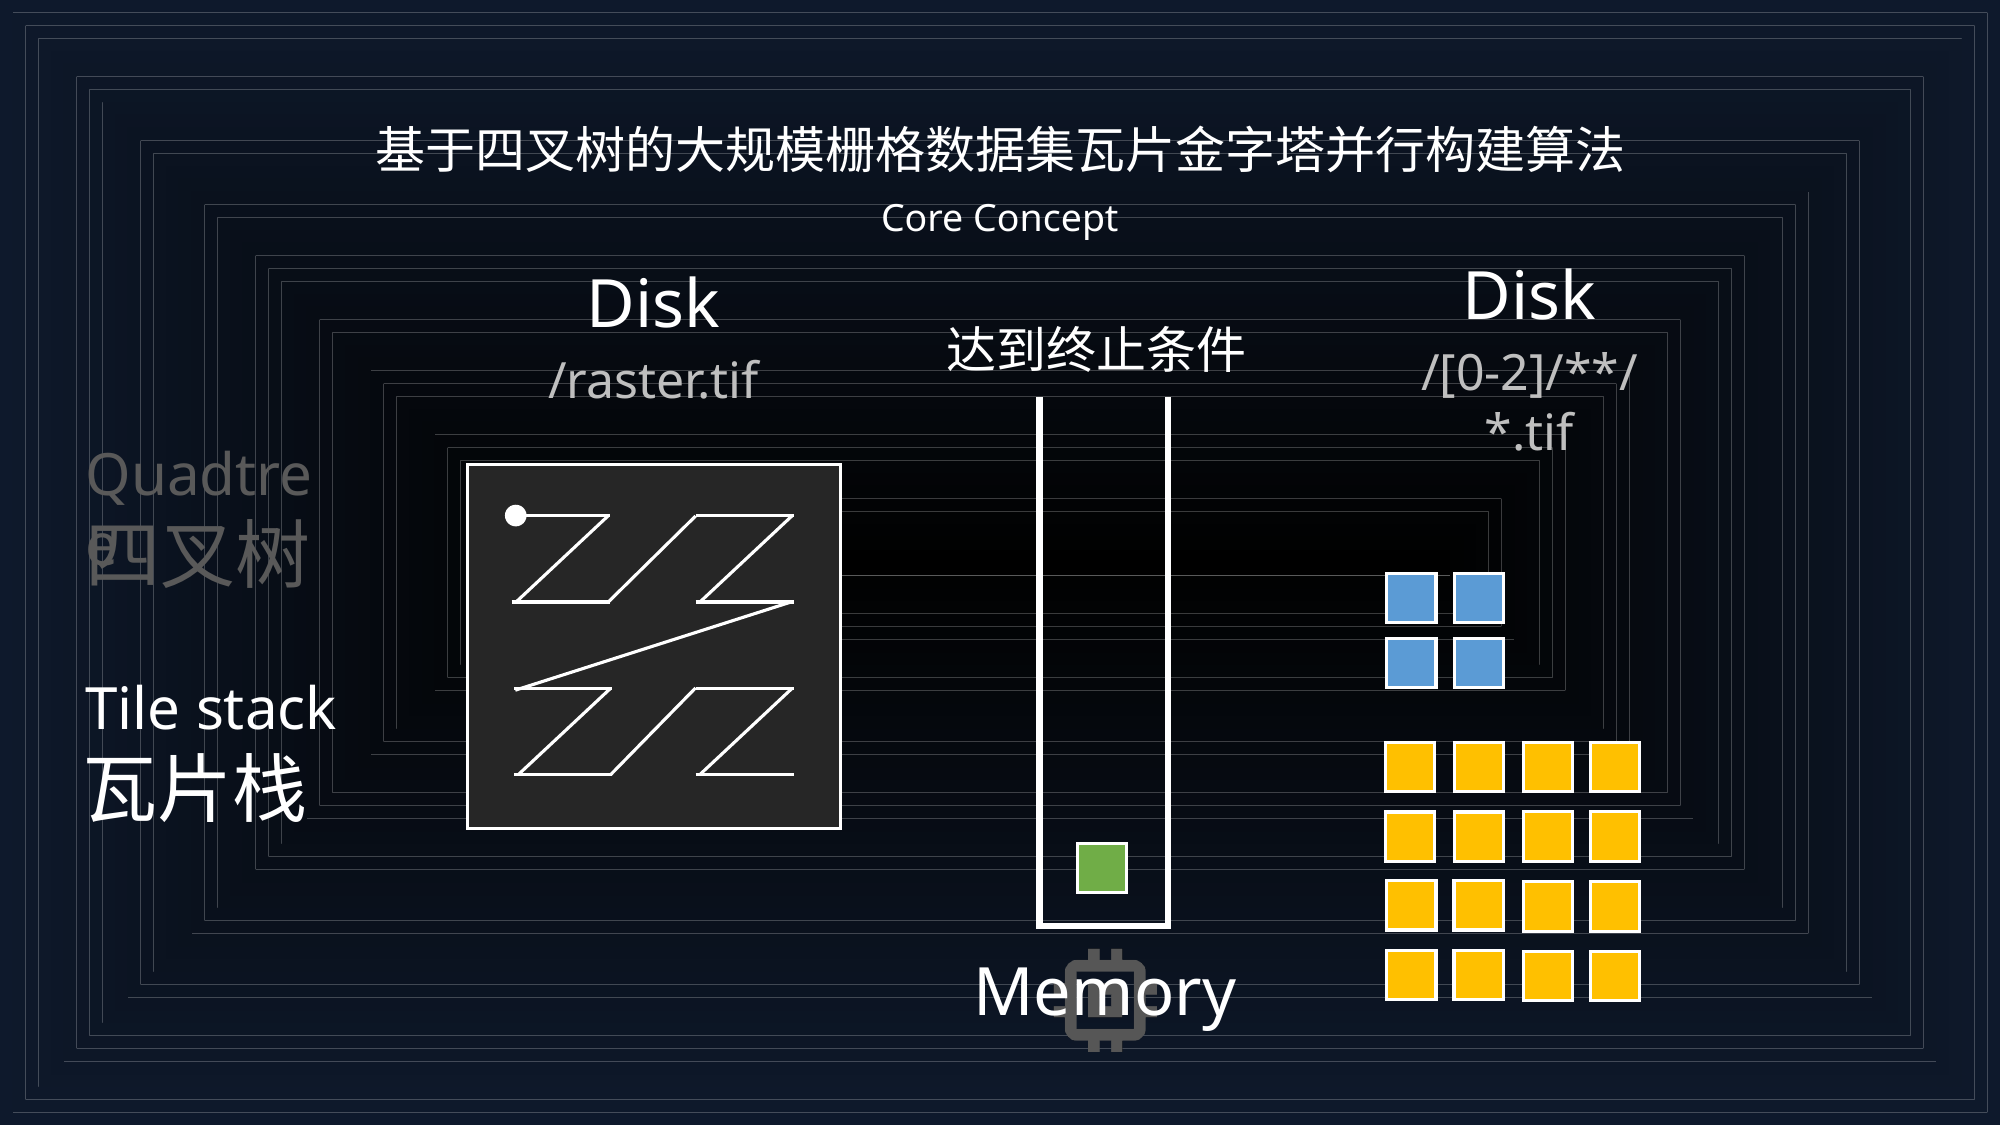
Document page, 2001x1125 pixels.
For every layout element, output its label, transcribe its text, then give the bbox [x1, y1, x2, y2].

text_box [1386, 880, 1437, 931]
text_box [1386, 949, 1437, 1001]
text_box [1590, 741, 1641, 793]
text_box Core Concept [866, 186, 1134, 247]
text_box [1453, 637, 1505, 689]
text_box [1386, 637, 1437, 689]
text_box /[0-2]/**/*.tif [1368, 333, 1691, 469]
text_box [1590, 951, 1641, 1002]
text_box /raster.tif [522, 341, 785, 416]
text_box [1039, 397, 1168, 930]
text_box [1386, 572, 1437, 624]
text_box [70, 429, 359, 607]
picture [1036, 931, 1174, 1069]
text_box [700, 688, 793, 774]
text_box 达到终止条件 [931, 311, 1276, 386]
text_box [1522, 951, 1574, 1002]
text_box [1453, 880, 1504, 931]
text_box [1453, 741, 1505, 793]
text_box [1453, 572, 1505, 623]
text_box Disk [567, 253, 740, 341]
text_box [466, 464, 842, 829]
text_box [1384, 811, 1436, 862]
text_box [610, 687, 696, 775]
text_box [516, 515, 609, 601]
text_box [1590, 811, 1641, 862]
text_box [1453, 811, 1505, 862]
text_box [503, 503, 528, 528]
text_box Disk [1443, 245, 1616, 333]
text_box [1590, 881, 1641, 932]
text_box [515, 601, 792, 691]
text_box [1453, 949, 1504, 1001]
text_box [518, 691, 610, 774]
text_box Memory [956, 941, 1036, 1037]
text_box [1522, 881, 1574, 932]
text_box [67, 663, 359, 840]
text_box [700, 515, 793, 601]
text_box [1522, 741, 1574, 793]
text_box 基于四叉树的大规模栅格数据集瓦片金字塔并行构建算法 [357, 110, 1643, 186]
text_box [1384, 741, 1436, 793]
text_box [608, 516, 696, 601]
text_box Memory [1174, 941, 1254, 1037]
text_box [1522, 811, 1574, 862]
